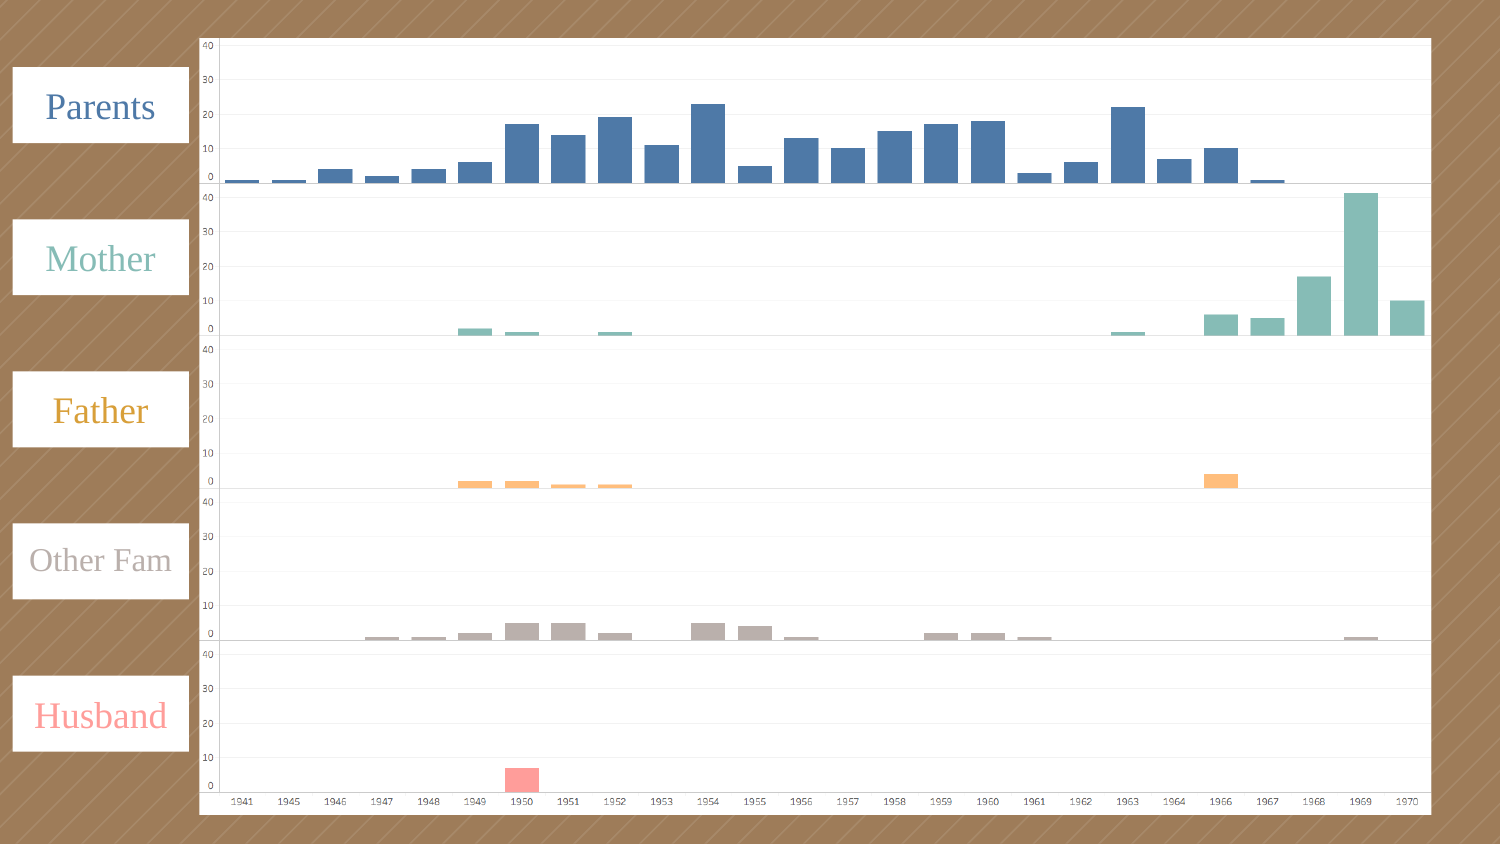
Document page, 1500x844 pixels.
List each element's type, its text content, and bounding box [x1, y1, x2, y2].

text_box Parents [12, 67, 189, 144]
text_box Other Fam [12, 523, 189, 600]
picture [198, 38, 1432, 816]
text_box Mother [12, 219, 189, 296]
text_box Father [12, 371, 189, 448]
text_box Husband [12, 675, 189, 752]
